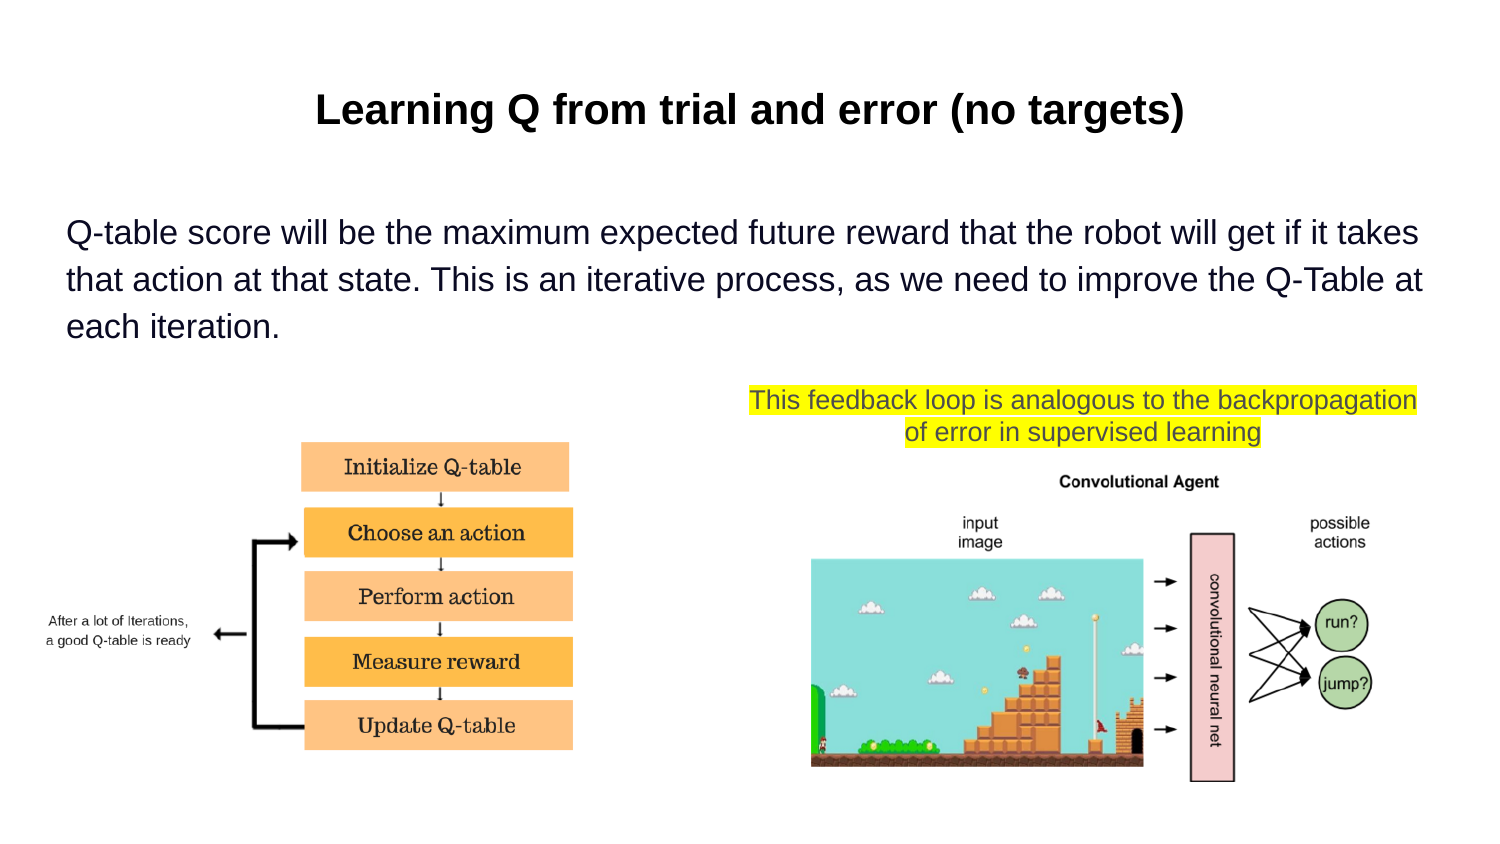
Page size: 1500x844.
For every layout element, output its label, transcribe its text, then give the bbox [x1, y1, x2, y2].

picture [791, 462, 1391, 803]
list Q-table score will be the maximum expected future reward that the robot will get if it takes that action at that state. This is an iterative process, as we need to improve the Q-Table at each iteration. [51, 189, 1449, 750]
text_box This feedback loop is analogous to the backpropagation of error in supervised learning [722, 367, 1444, 462]
title Learning Q from trial and error (no targets) [51, 66, 1449, 151]
picture [37, 408, 599, 783]
